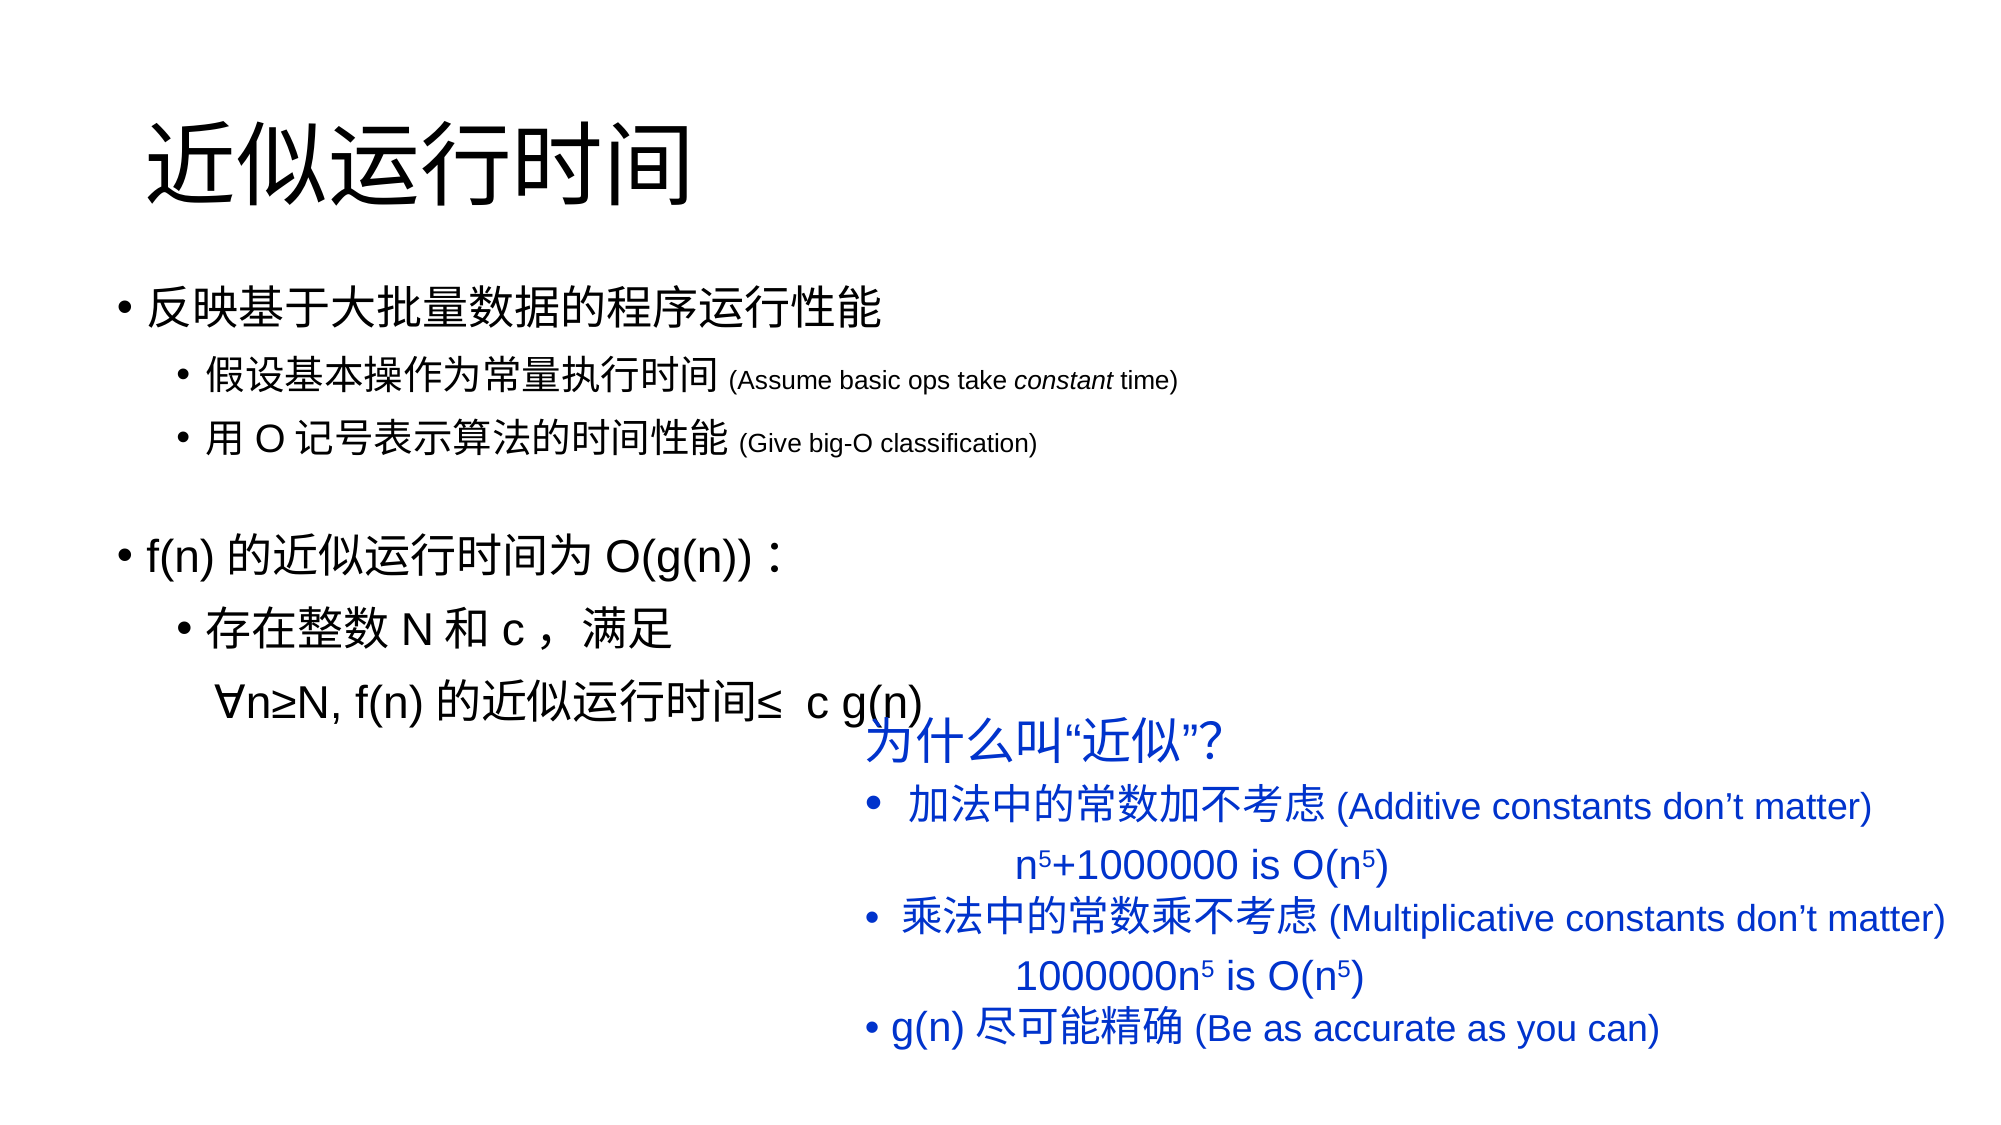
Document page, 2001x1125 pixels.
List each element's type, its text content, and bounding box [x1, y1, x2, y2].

list 反映基于大批量数据的程序运行性能 假设基本操作为常量执行时间(Assume basic ops take constant time) 用Ο记号表示算法的时间性能(Give big-O classification) f(n)的近似运行时间为O(g(n))： 存在整数N和c，满足 ∀n≥N, f(n)的近似运行时间≤ c g(n) [108, 276, 1835, 785]
text_box 为什么叫“近似”？ • 加法中的常数加不考虑(Additive constants don’t matter) n5+1000000 is O(n5) • 乘法中的常数乘不考虑(Multiplicative constants don’t matter) 1000000n5 is O(n5) • g(n)尽可能精确(Be as accurate as you can) [857, 702, 1991, 1058]
title 近似运行时间 [136, 59, 1863, 278]
